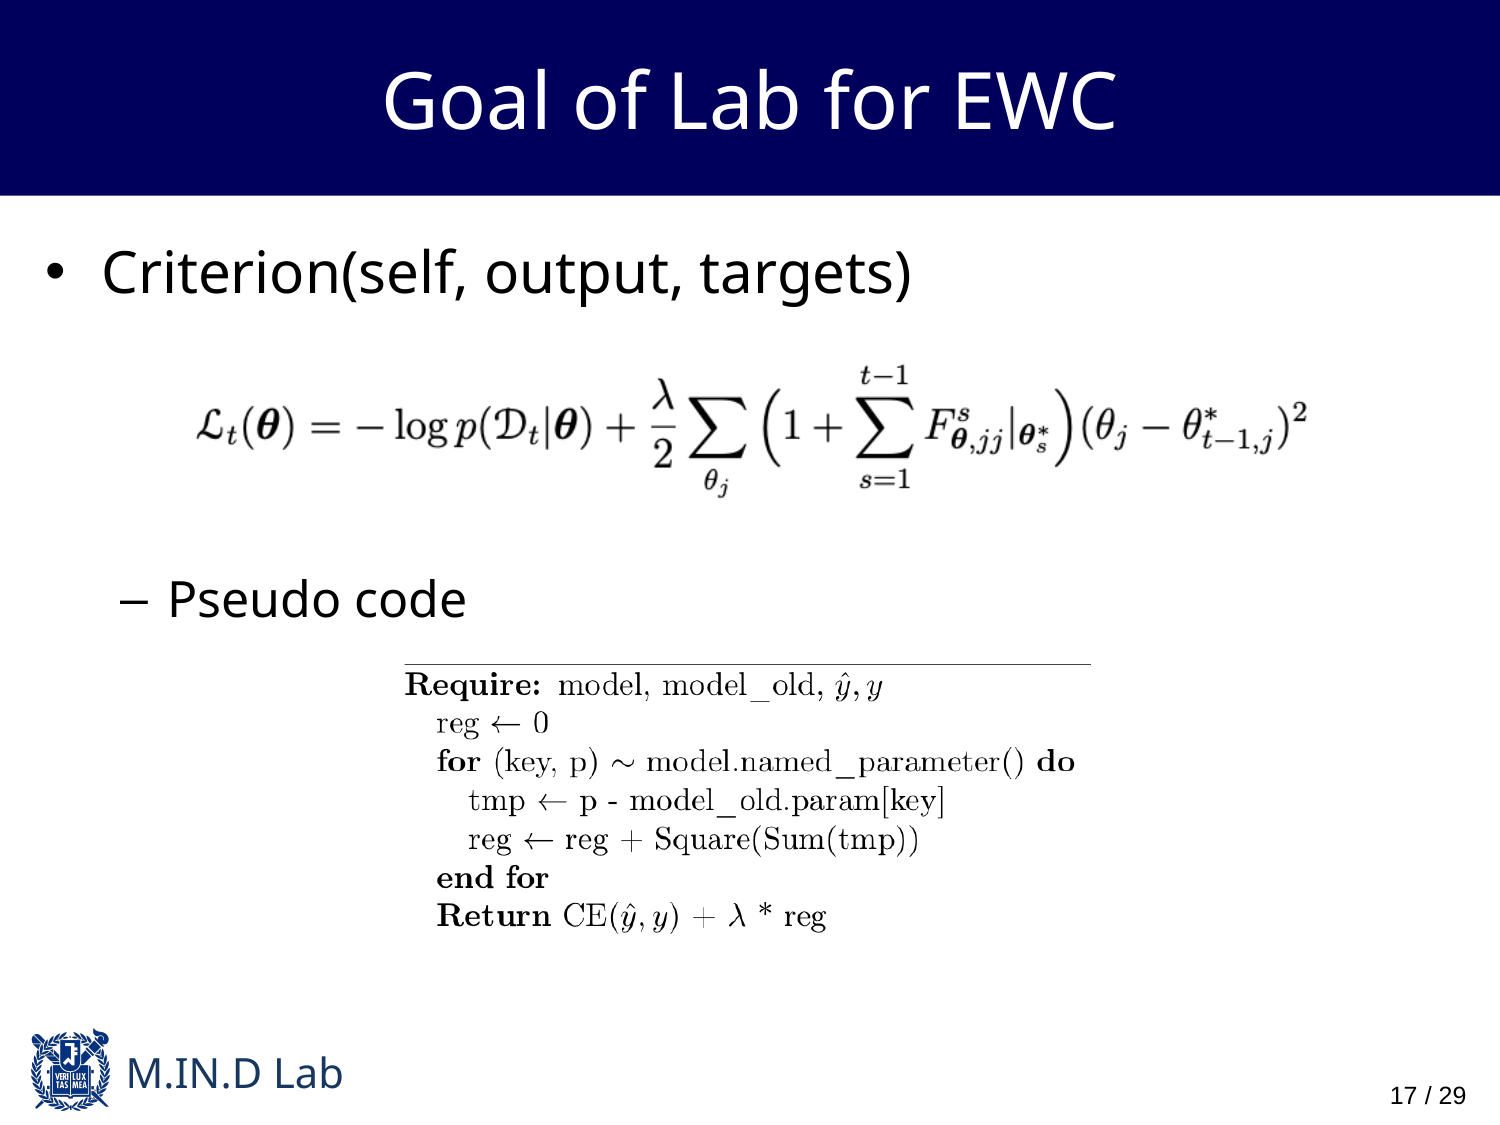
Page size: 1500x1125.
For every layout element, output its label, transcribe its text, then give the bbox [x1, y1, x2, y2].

picture [30, 1027, 111, 1112]
picture [177, 331, 1323, 517]
title Goal of Lab for EWC [0, 0, 1500, 196]
slide_number 17 / 29 [1144, 1064, 1482, 1125]
picture [397, 663, 1091, 940]
list Criterion(self, output, targets) Pseudo code [30, 227, 1459, 1005]
